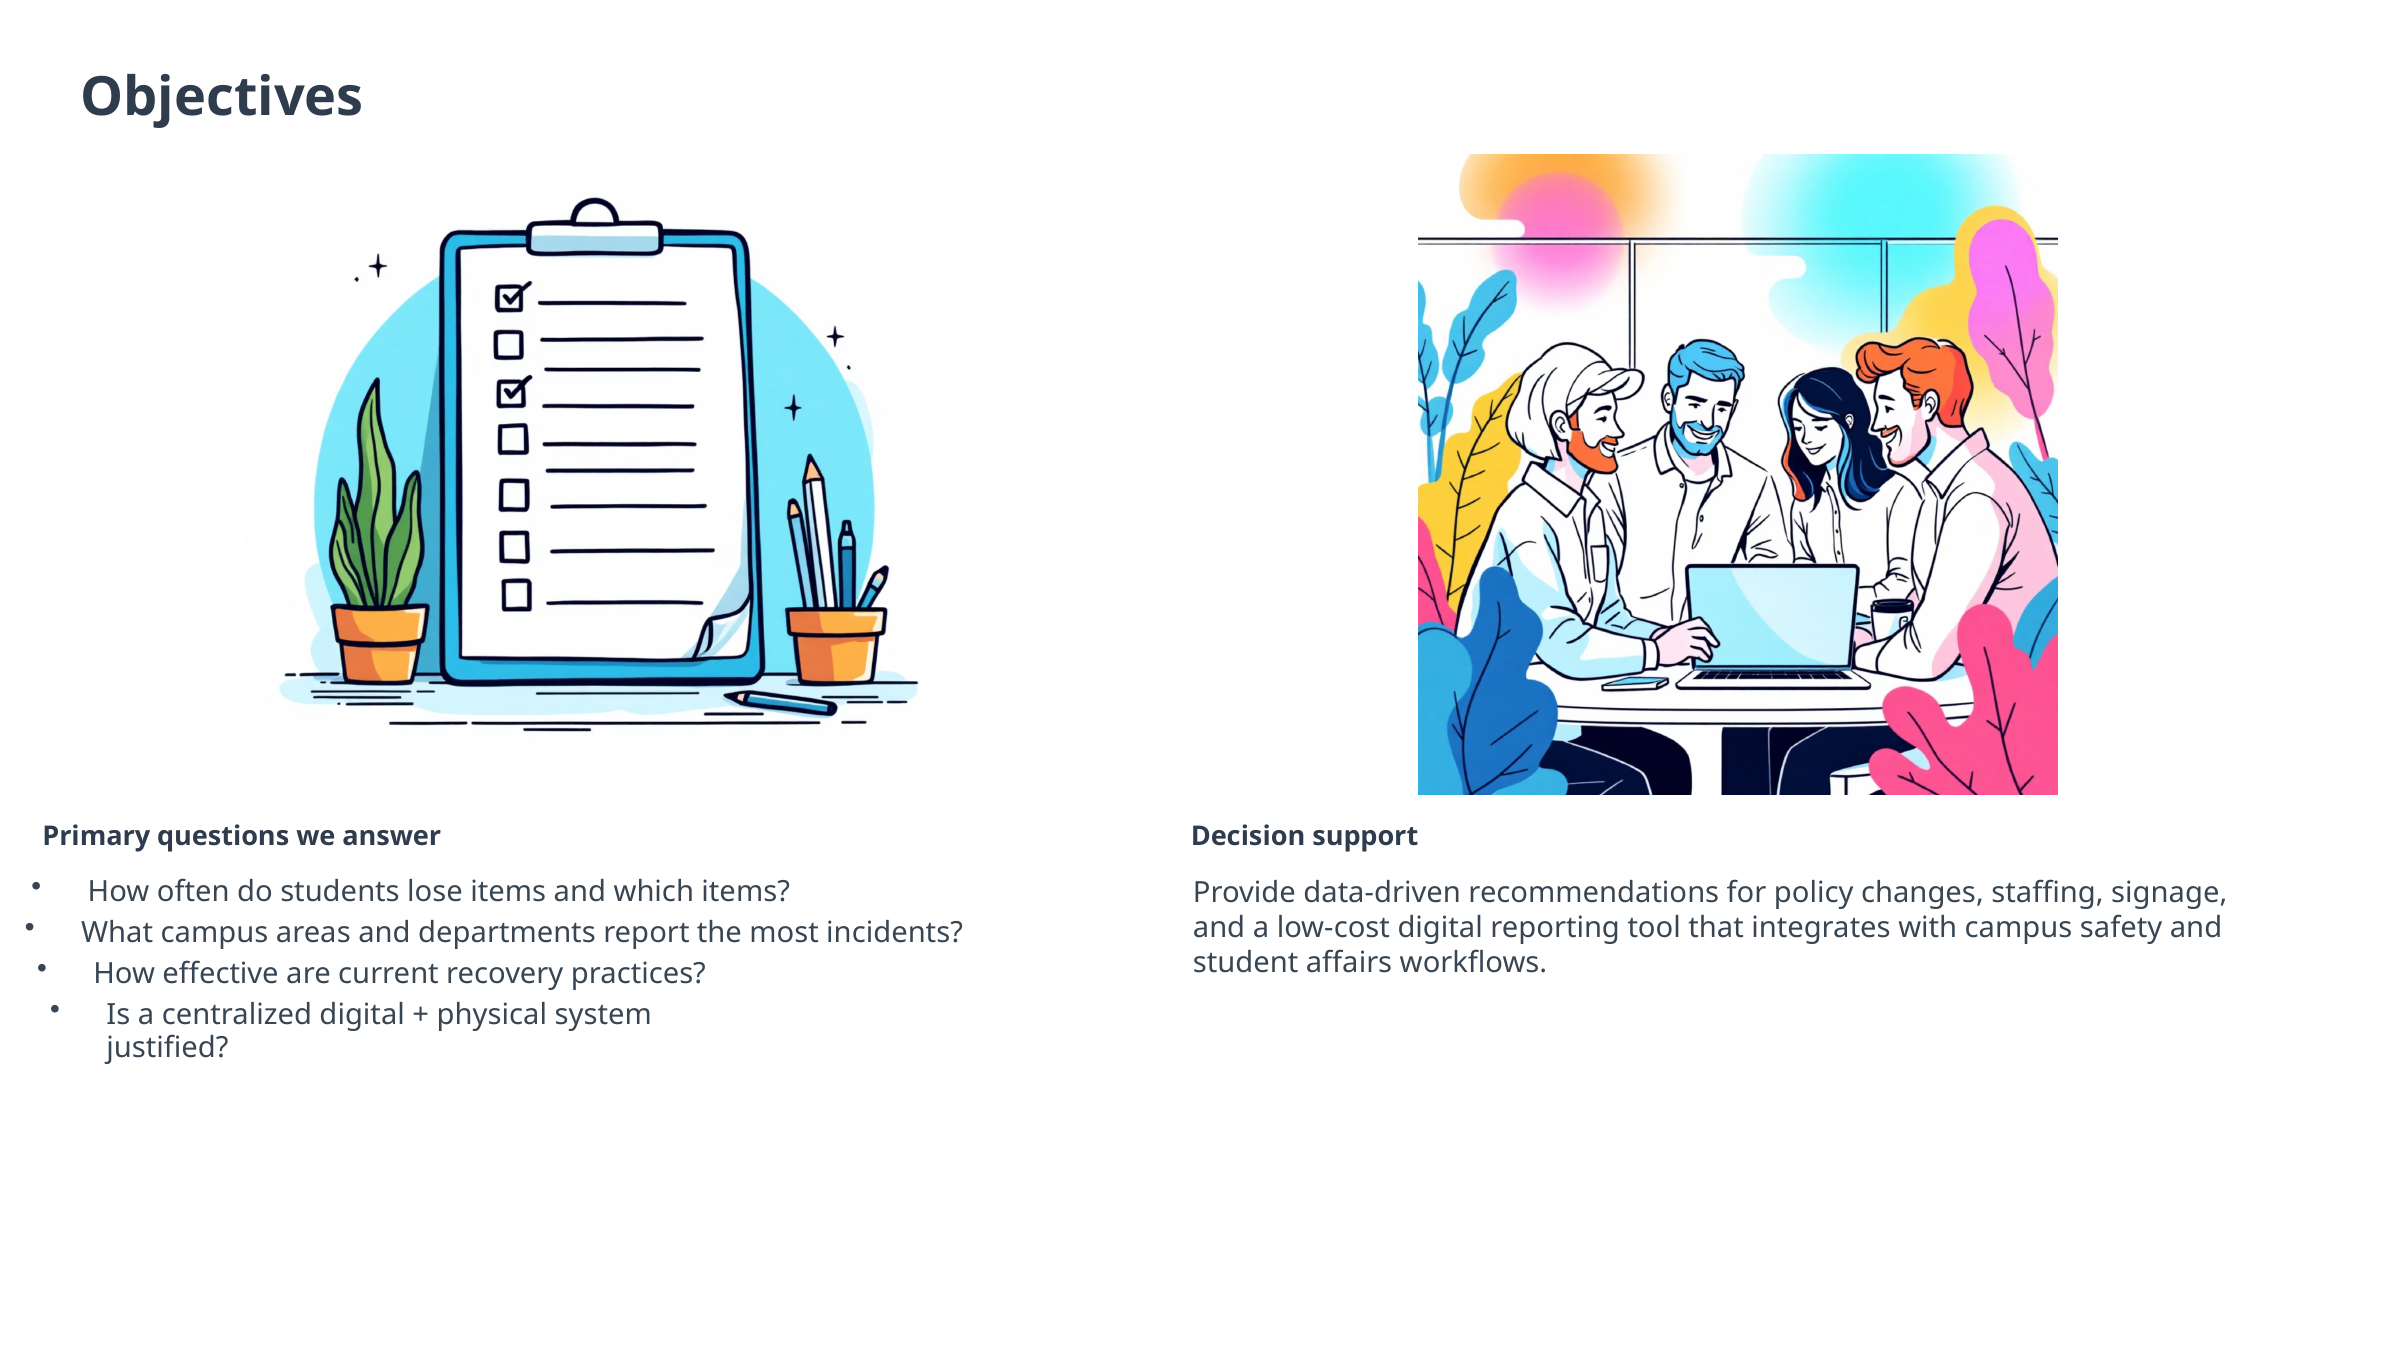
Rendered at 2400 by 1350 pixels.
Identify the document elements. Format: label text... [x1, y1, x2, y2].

picture [245, 149, 945, 795]
text_box Primary questions we answer [42, 817, 441, 852]
text_box Decision support [1190, 817, 1419, 852]
text_box How often do students lose items and which items? [31, 873, 791, 907]
text_box Provide data-driven recommendations for policy changes, staffing, signage, and a low-cost digital reporting tool that integrates with campus safety and student affairs workflows. [1192, 873, 2283, 979]
text_box How effective are current recovery practices? [37, 955, 707, 990]
picture [1417, 154, 2059, 795]
text_box What campus areas and departments report the most incidents? [24, 914, 964, 949]
text_box Is a centralized digital + physical system justified? [50, 996, 721, 1064]
text_box Objectives [80, 57, 365, 127]
